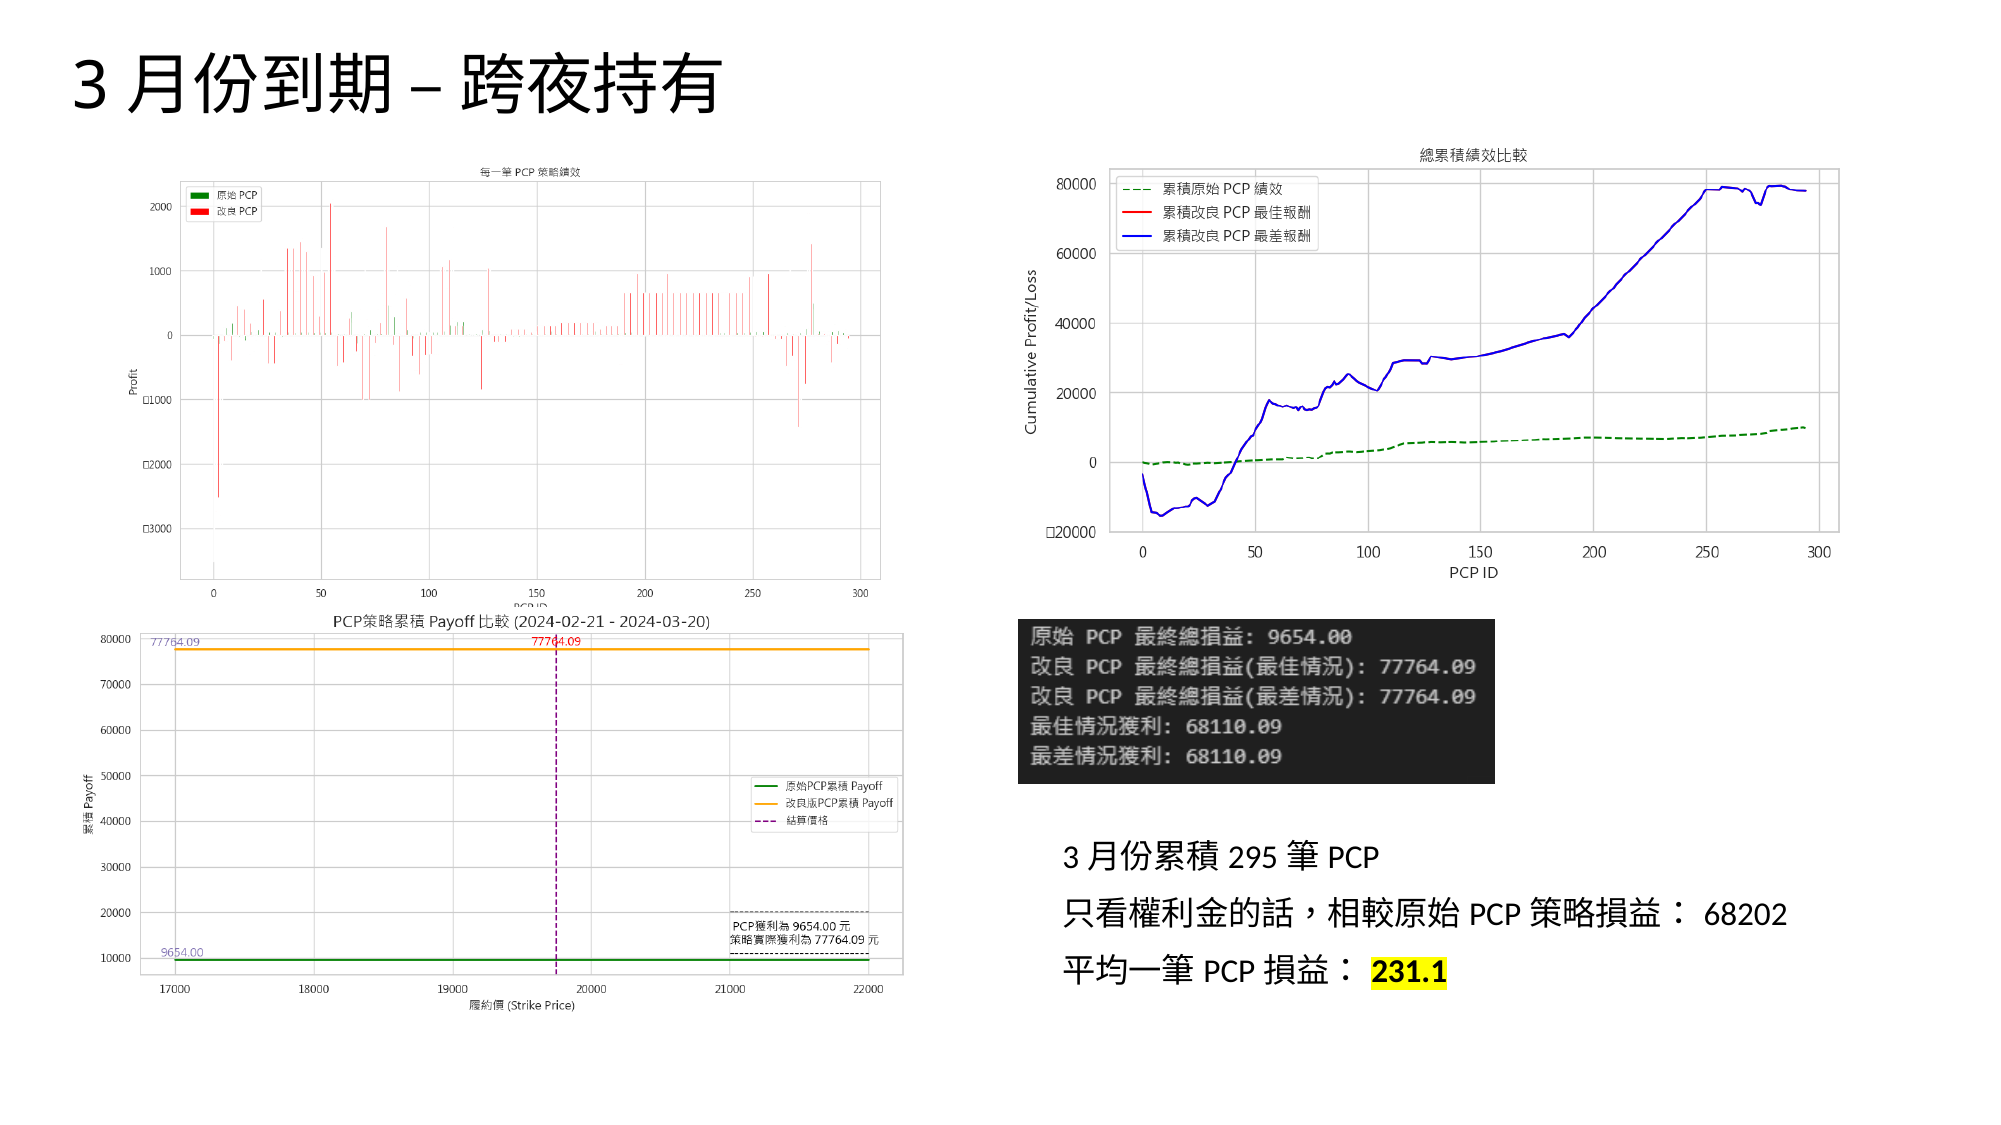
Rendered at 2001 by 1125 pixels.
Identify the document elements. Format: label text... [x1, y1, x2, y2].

picture [76, 161, 909, 1019]
picture [1018, 619, 1495, 784]
text_box 3月份到期 – 跨夜持有 [55, 0, 1781, 196]
text_box 3月份累積295筆PCP 只看權利金的話，相較原始PCP策略損益：68202 平均一筆PCP損益：231.1 [1047, 832, 1880, 1072]
picture [1014, 139, 1847, 591]
